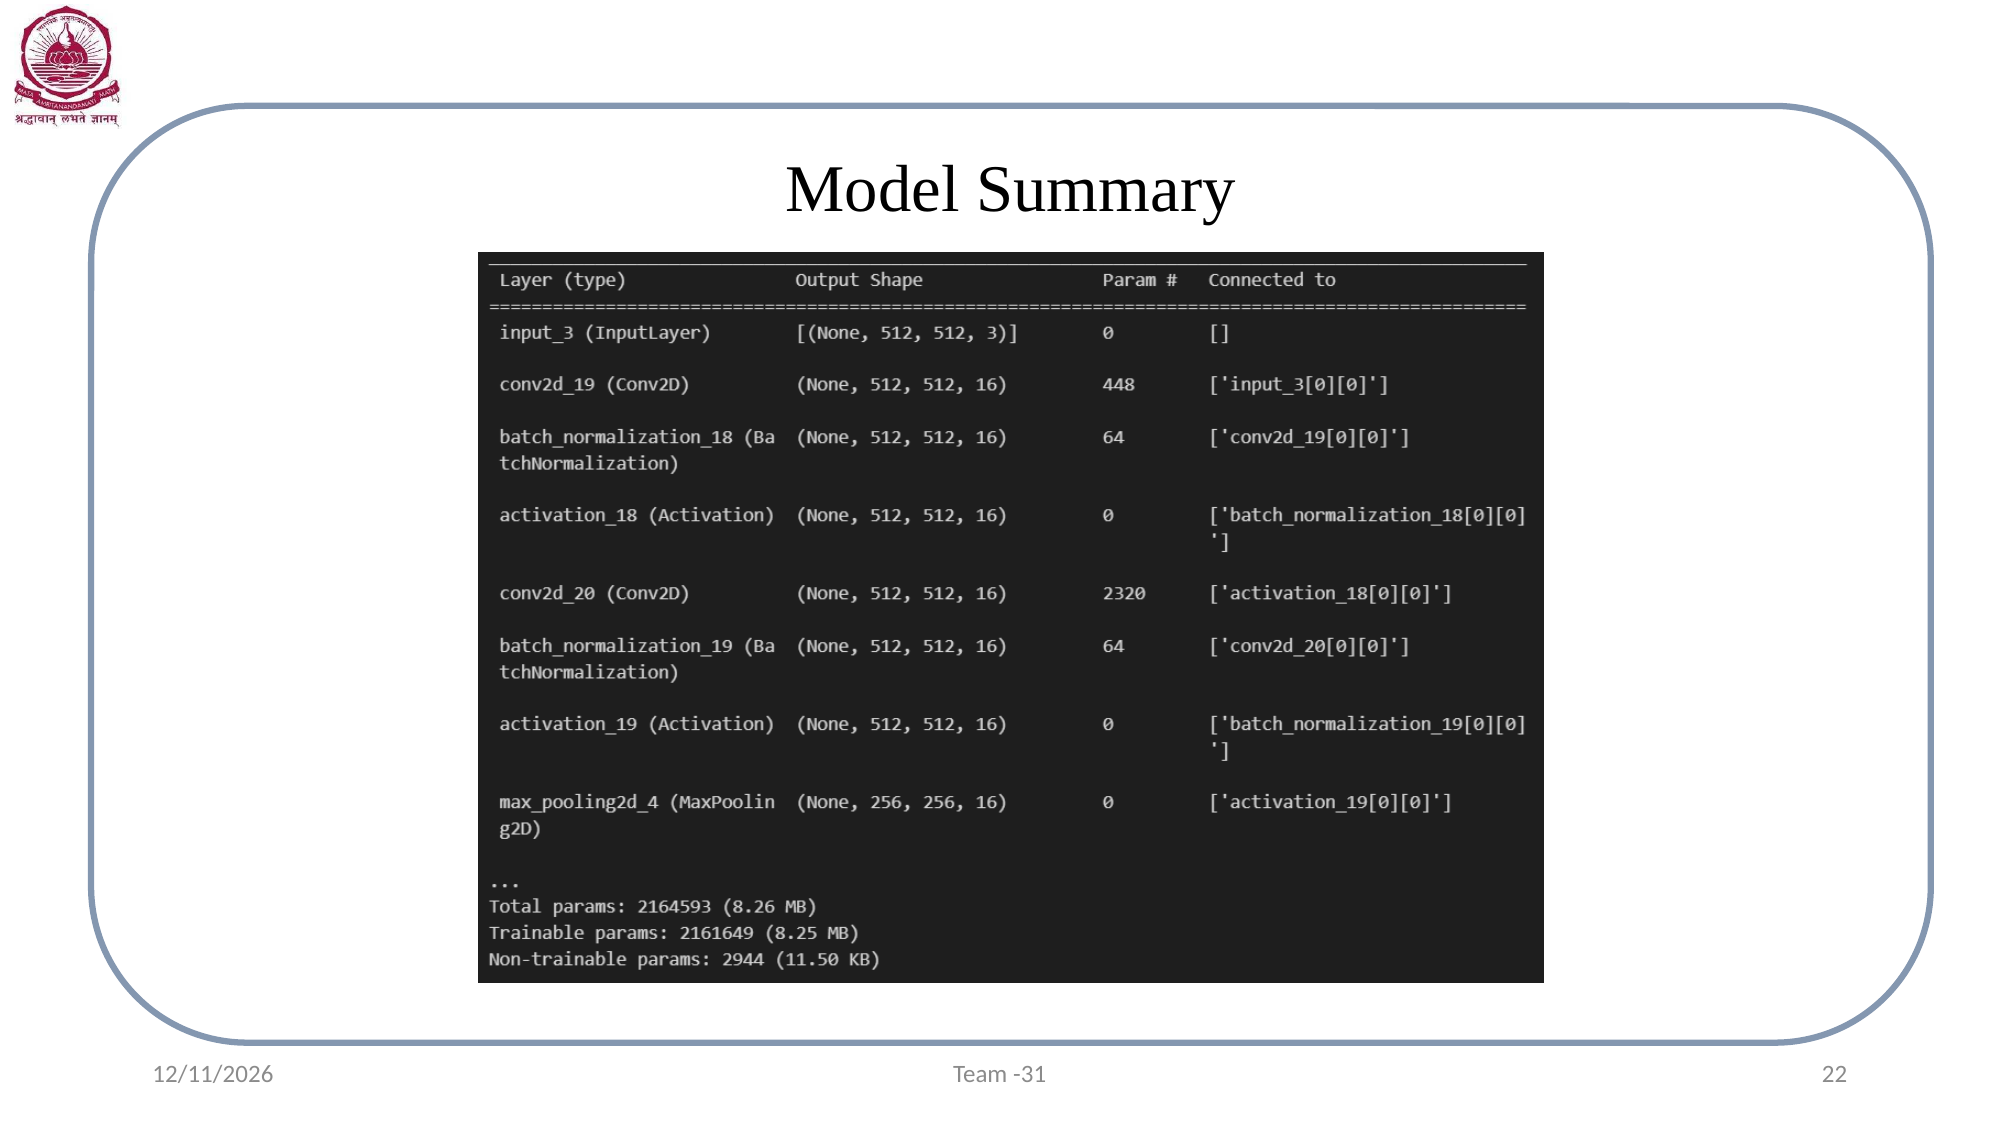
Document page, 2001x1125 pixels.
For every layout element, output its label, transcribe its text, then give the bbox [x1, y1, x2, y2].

footer Team -31 [662, 1042, 1338, 1103]
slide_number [137, 1042, 588, 1103]
text_box [90, 104, 1932, 1044]
picture [5, 4, 133, 129]
slide_number 22 [1412, 1042, 1863, 1103]
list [478, 252, 1544, 983]
text_box Model Summary [226, 137, 1796, 233]
